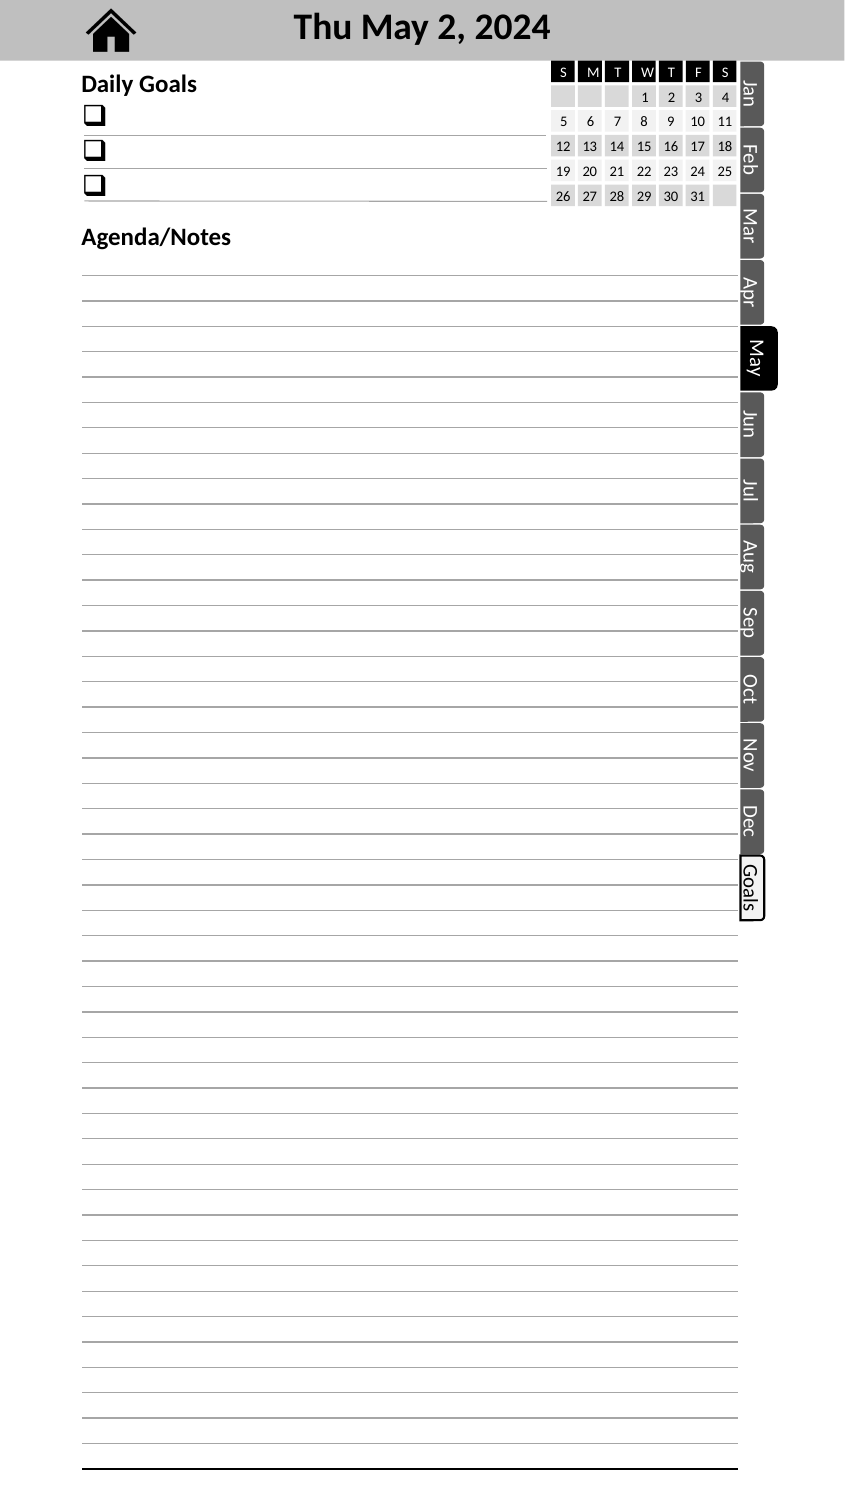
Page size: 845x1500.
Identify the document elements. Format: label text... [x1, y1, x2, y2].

picture [82, 1, 140, 59]
list Thu May 2, 2024 [190, 0, 655, 61]
